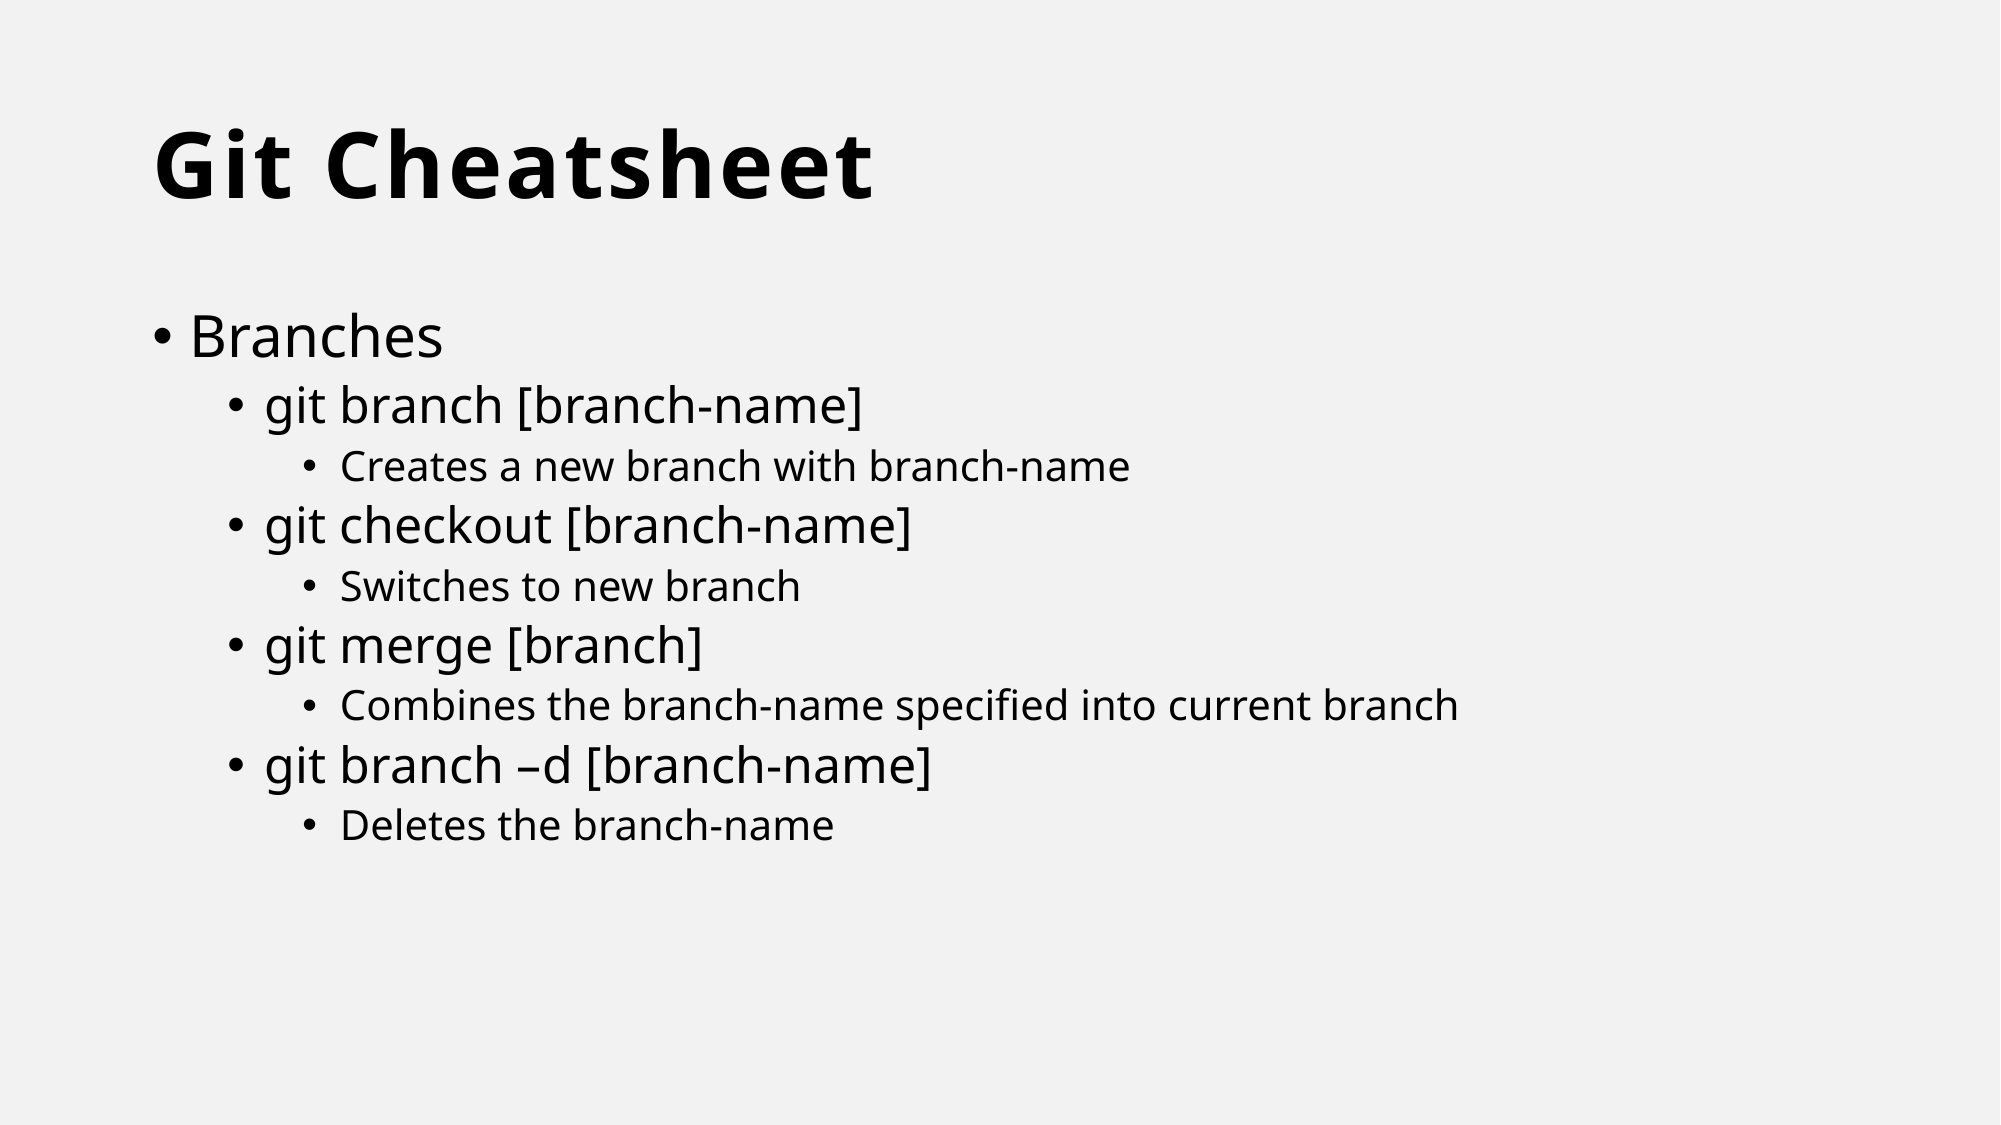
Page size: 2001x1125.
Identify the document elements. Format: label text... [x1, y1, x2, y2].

list Branches git branch [branch-name] Creates a new branch with branch-name git checkout [branch-name] Switches to new branch git merge [branch] Combines the branch-name specified into current branch git branch –d [branch-name] Deletes the branch-name [137, 299, 1863, 1014]
title Git Cheatsheet [137, 59, 1863, 278]
